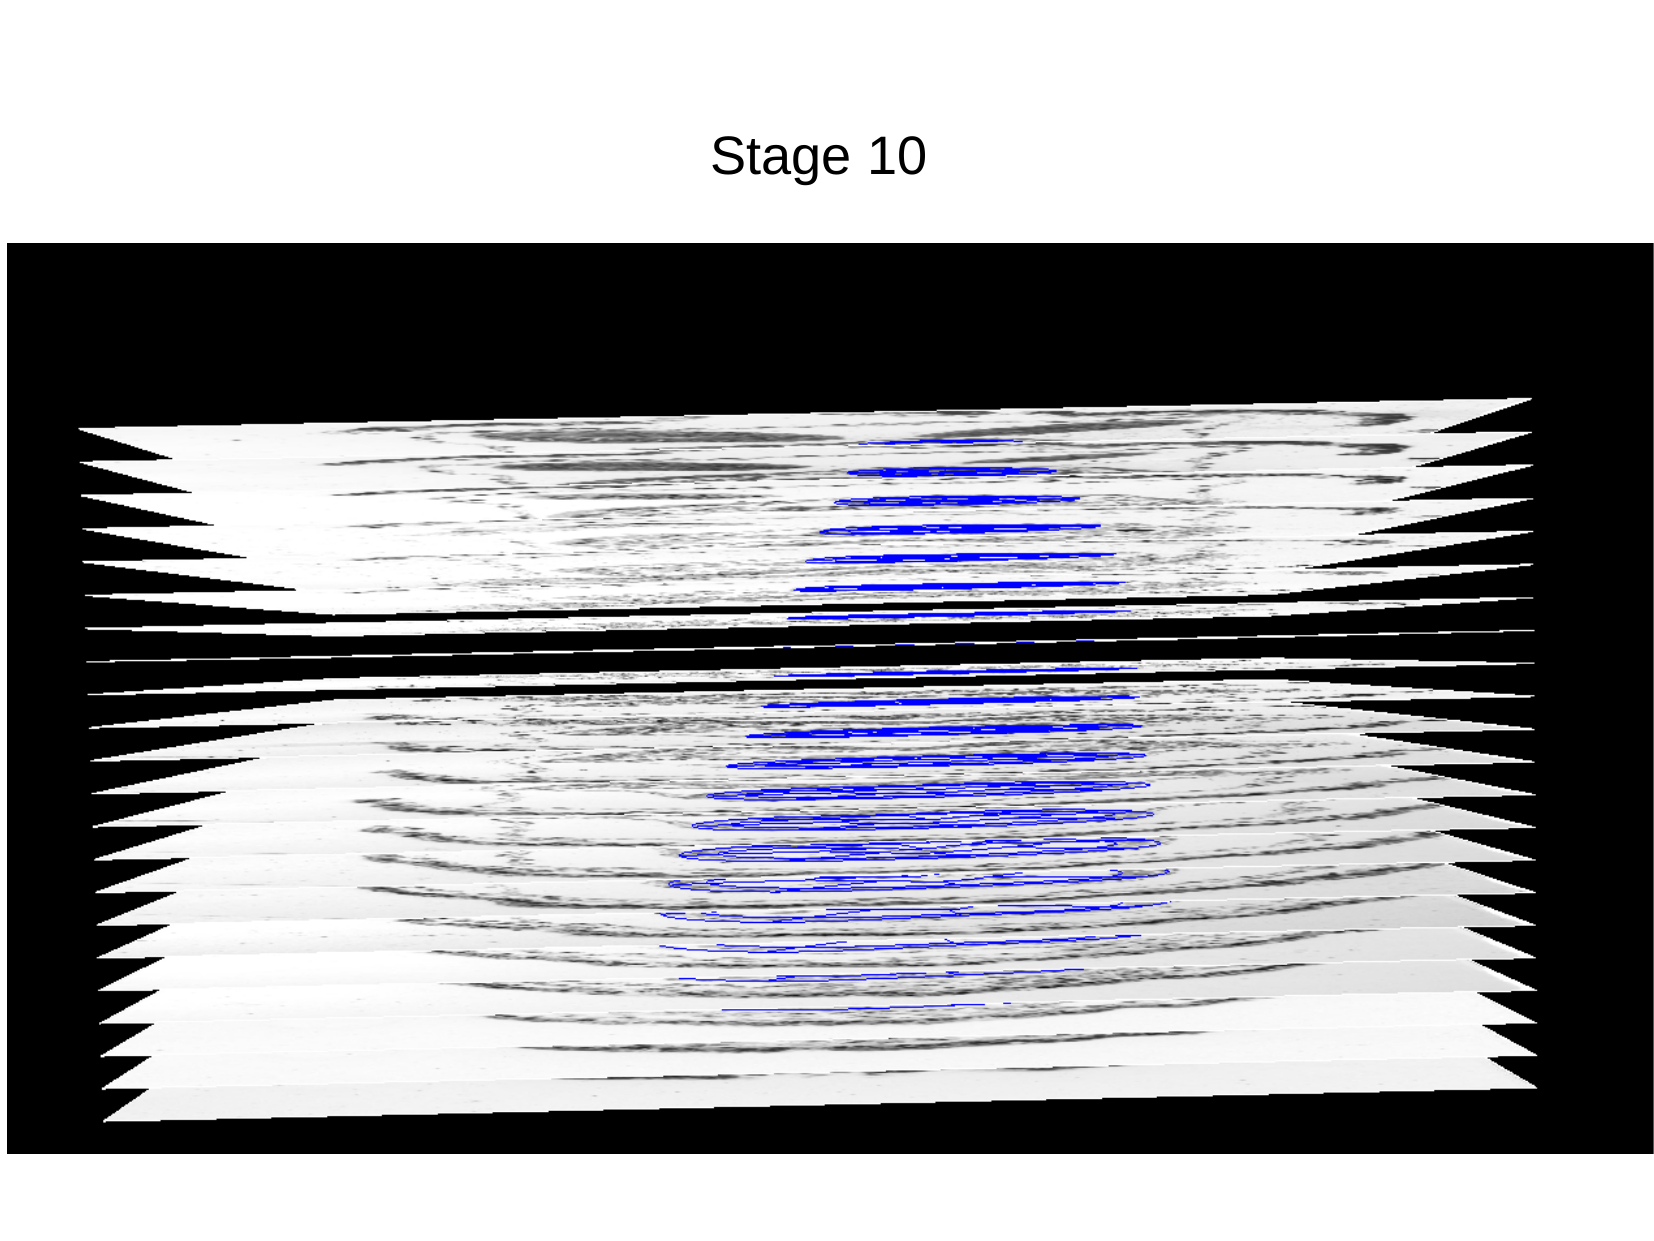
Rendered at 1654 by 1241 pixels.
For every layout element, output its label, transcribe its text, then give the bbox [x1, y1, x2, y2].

text_box Stage 10 [82, 49, 1571, 241]
picture [6, 242, 1654, 1154]
